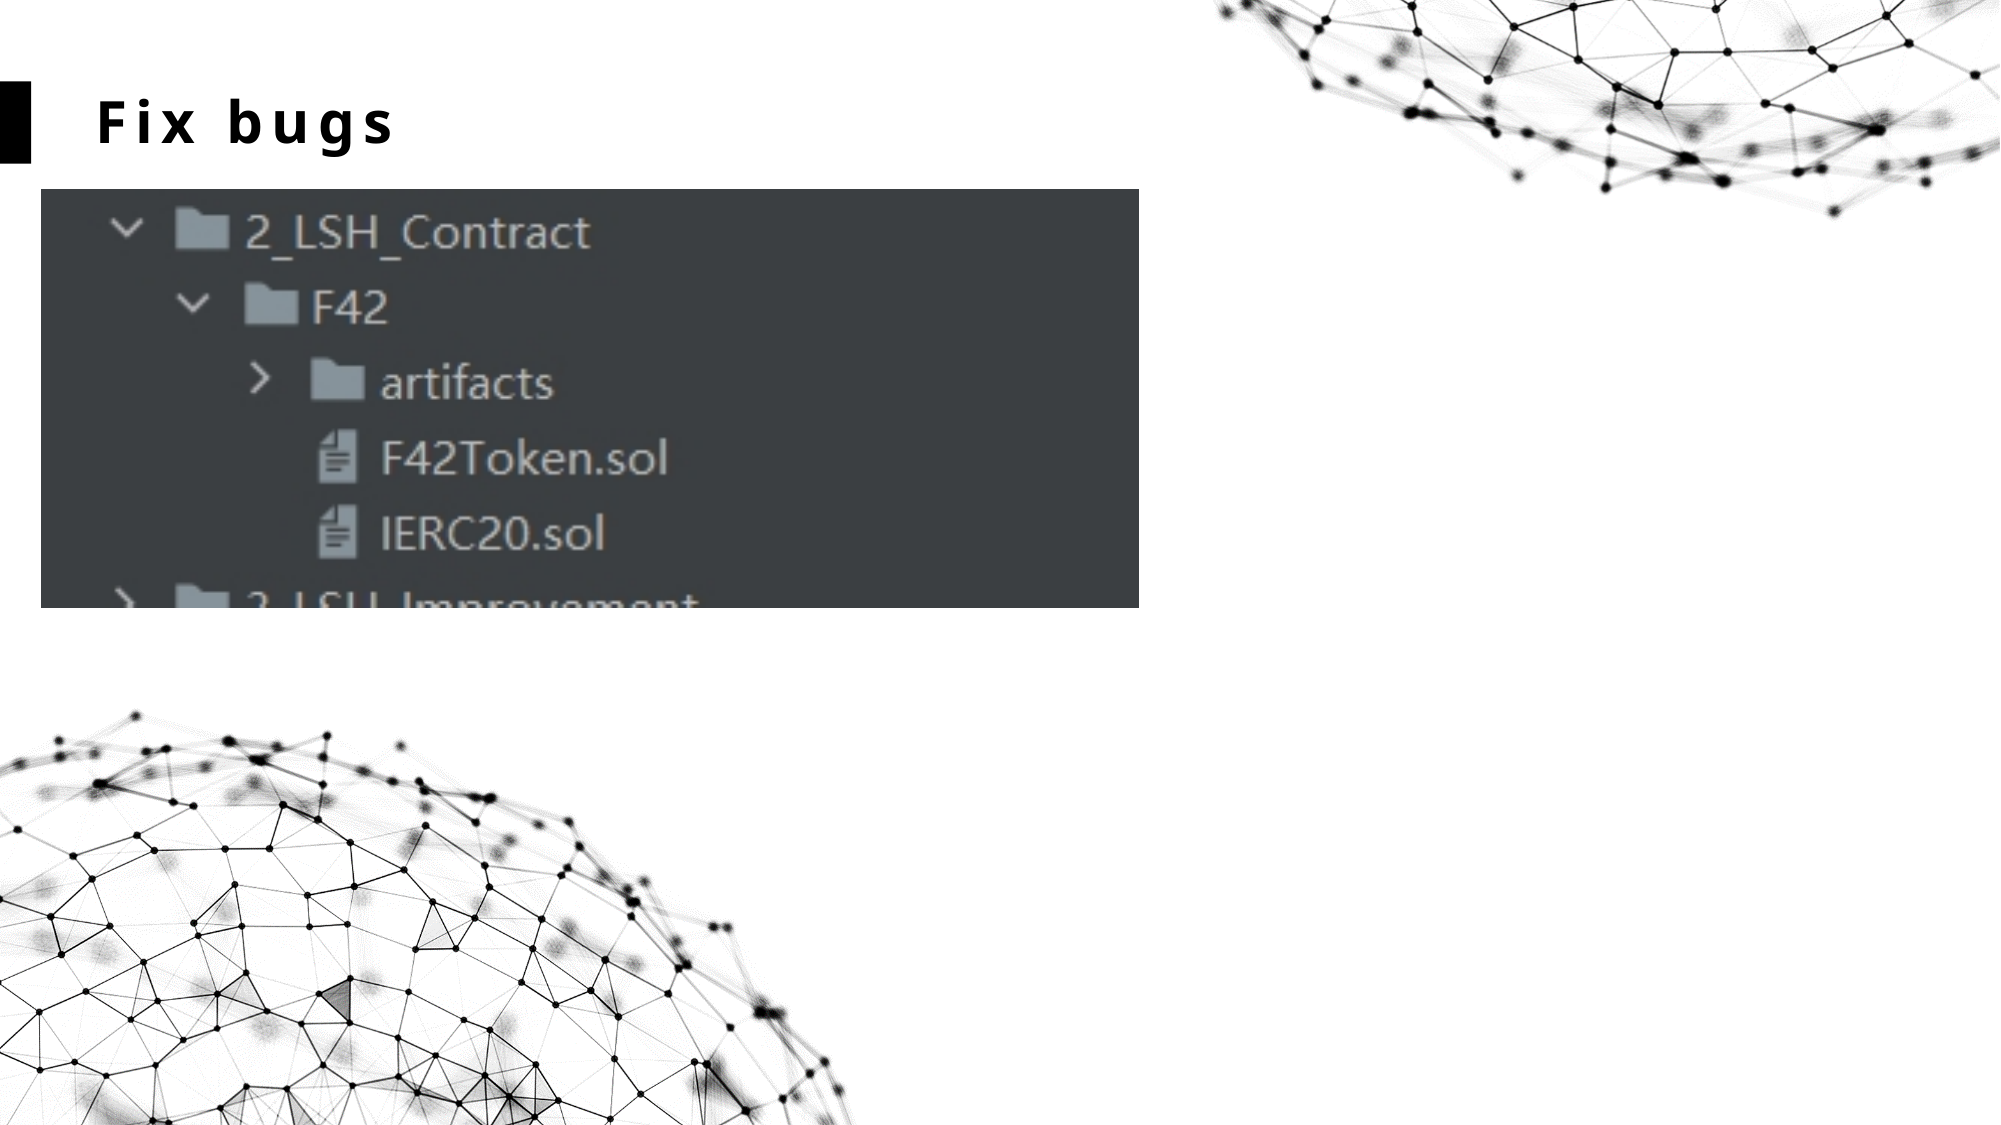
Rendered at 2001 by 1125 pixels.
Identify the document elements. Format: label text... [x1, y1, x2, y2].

picture [0, 707, 858, 1125]
picture [41, 189, 1139, 608]
text_box Fix bugs [80, 77, 590, 163]
picture [1196, 0, 2000, 223]
text_box [0, 80, 32, 165]
